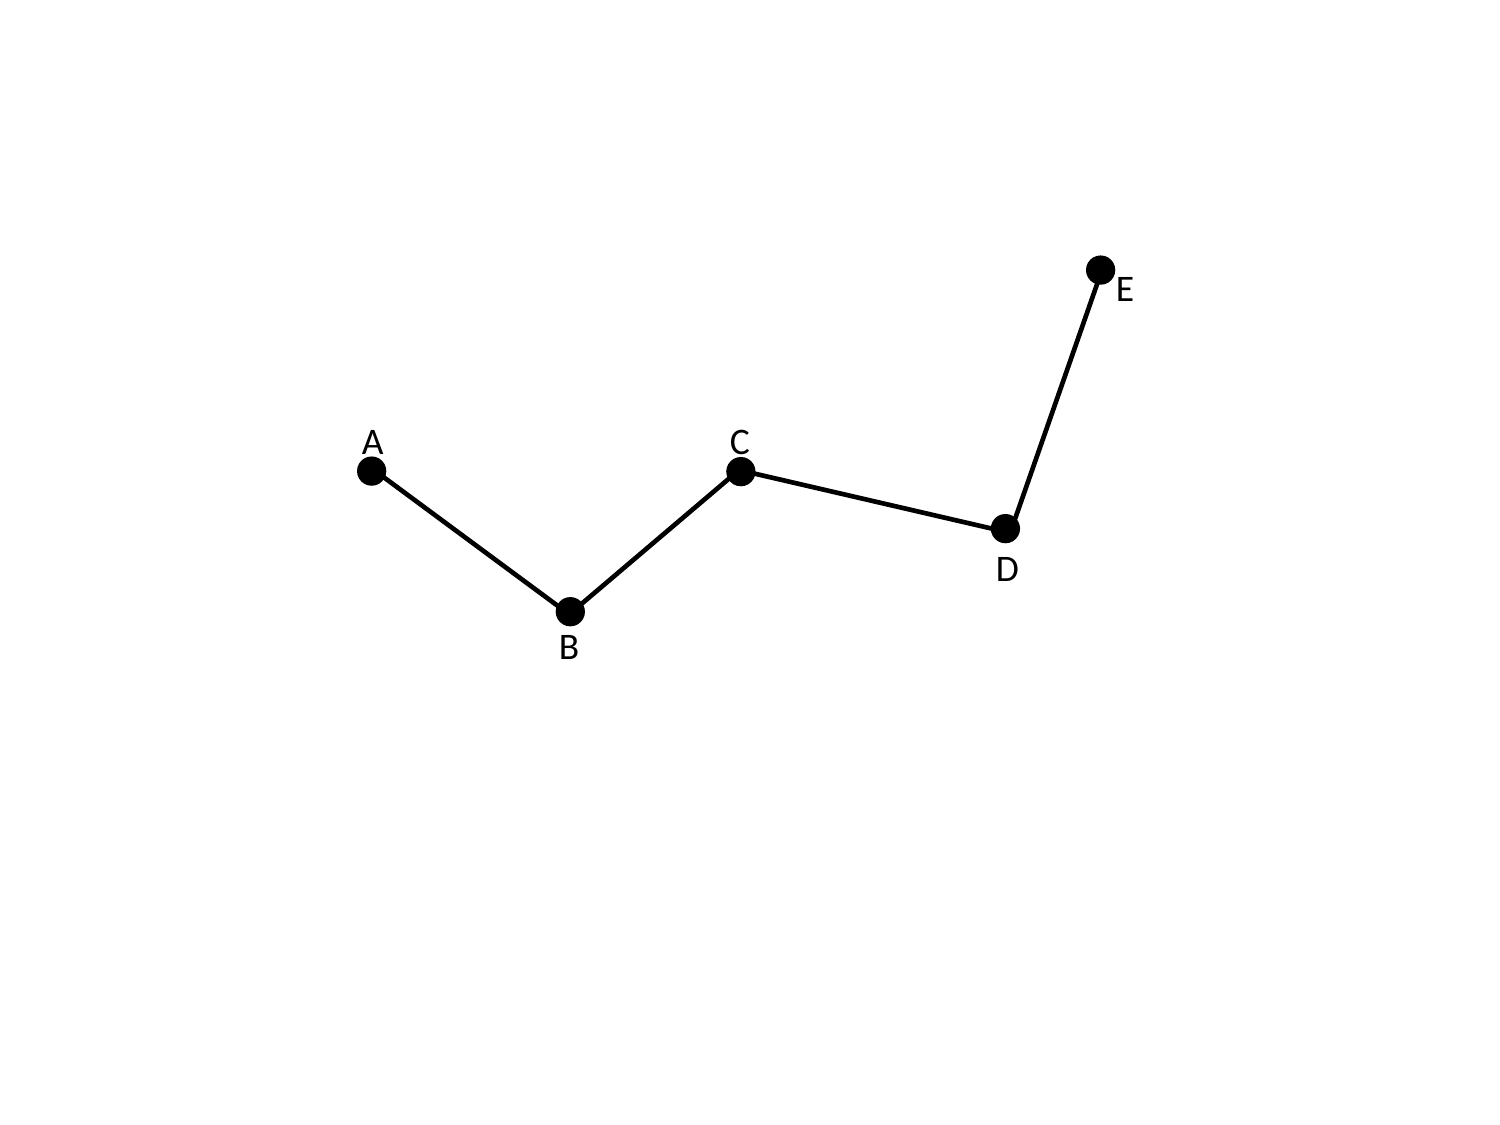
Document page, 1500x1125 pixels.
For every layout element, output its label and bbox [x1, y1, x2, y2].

text_box [347, 255, 1149, 674]
